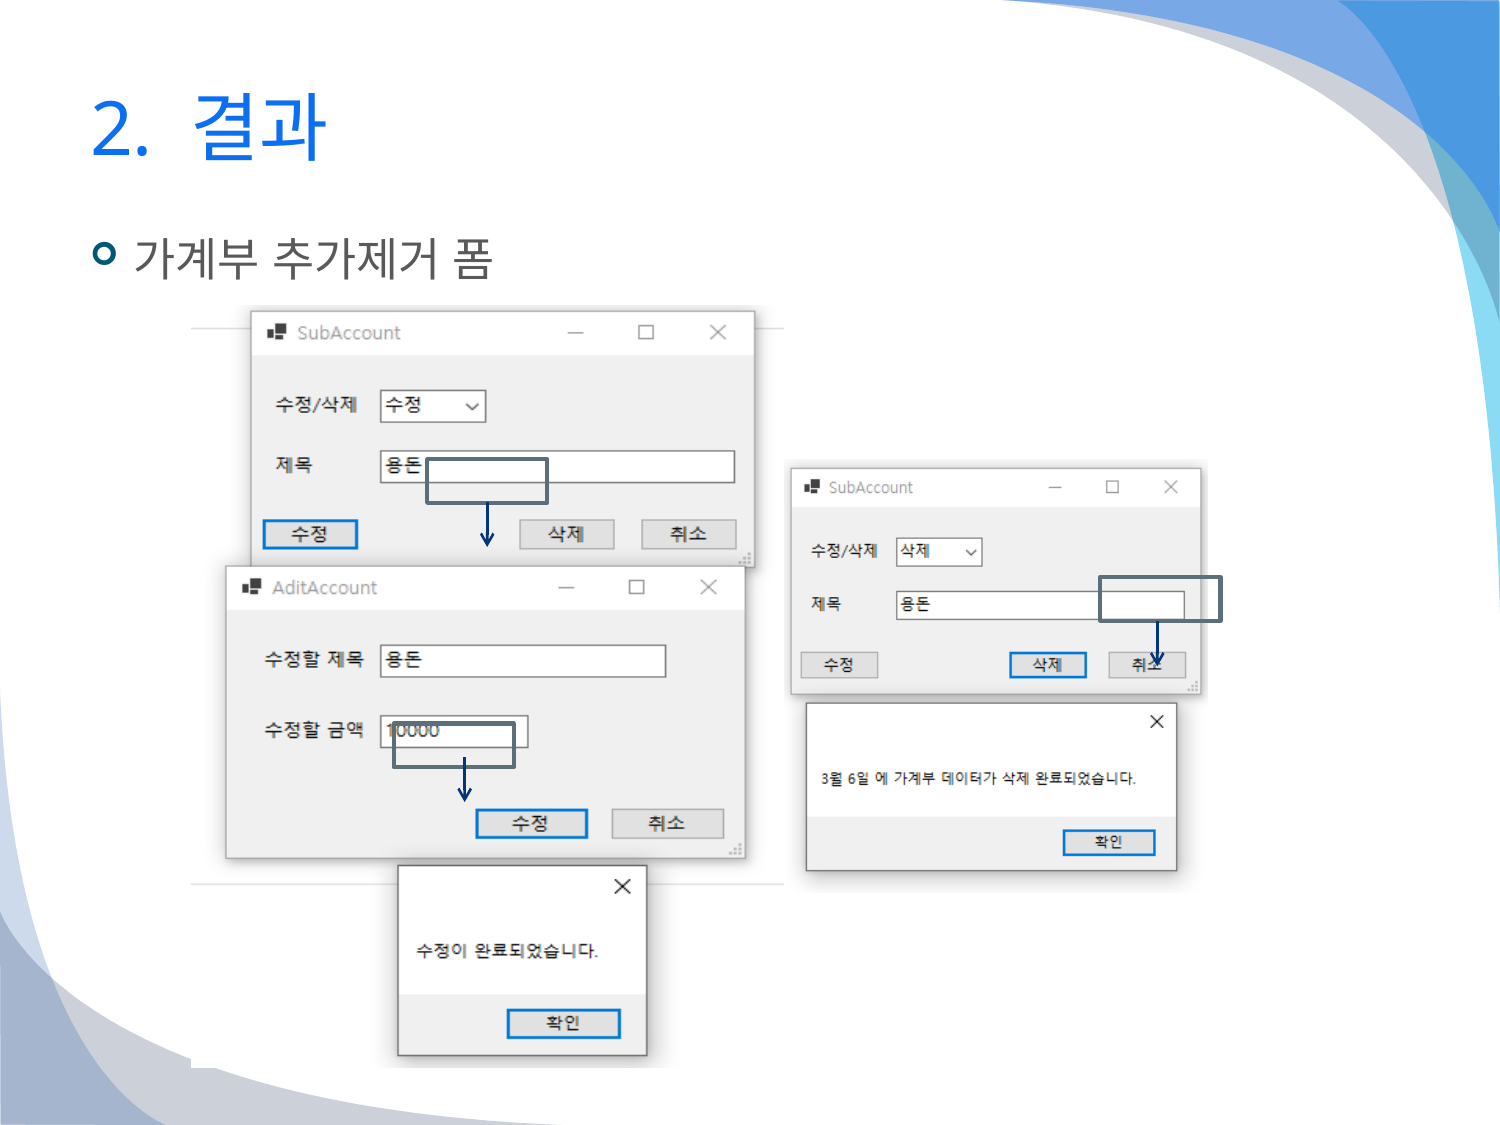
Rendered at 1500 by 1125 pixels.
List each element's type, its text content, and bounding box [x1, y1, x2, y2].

list 가계부 추가제거 폼 [75, 222, 1425, 306]
picture [190, 304, 1208, 1068]
text_box 2. 결과 [74, 50, 1425, 202]
text_box [1208, 577, 1221, 621]
